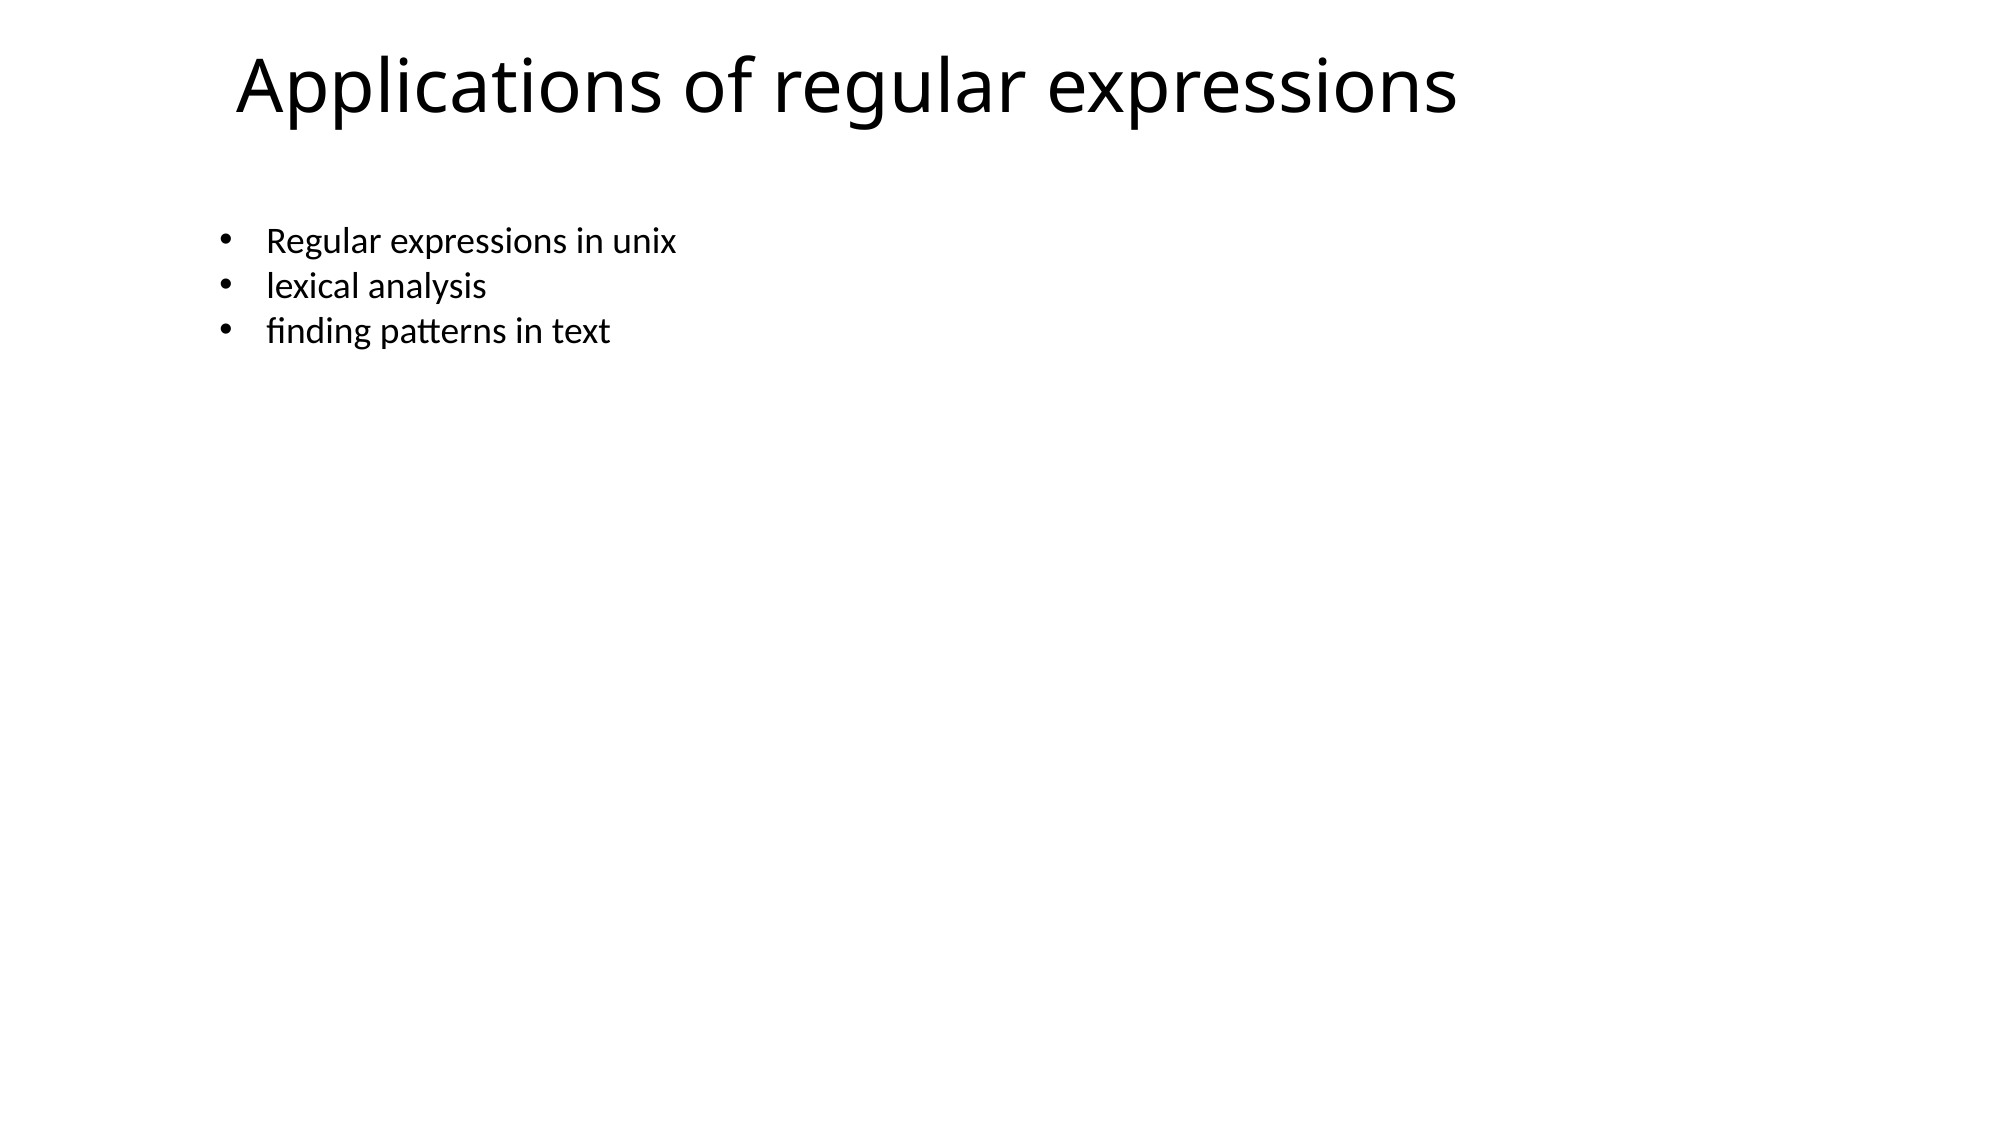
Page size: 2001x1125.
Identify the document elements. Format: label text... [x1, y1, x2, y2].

text_box Regular expressions in unix lexical analysis finding patterns in text [204, 208, 1336, 358]
title Applications of regular expressions [221, 41, 1927, 137]
